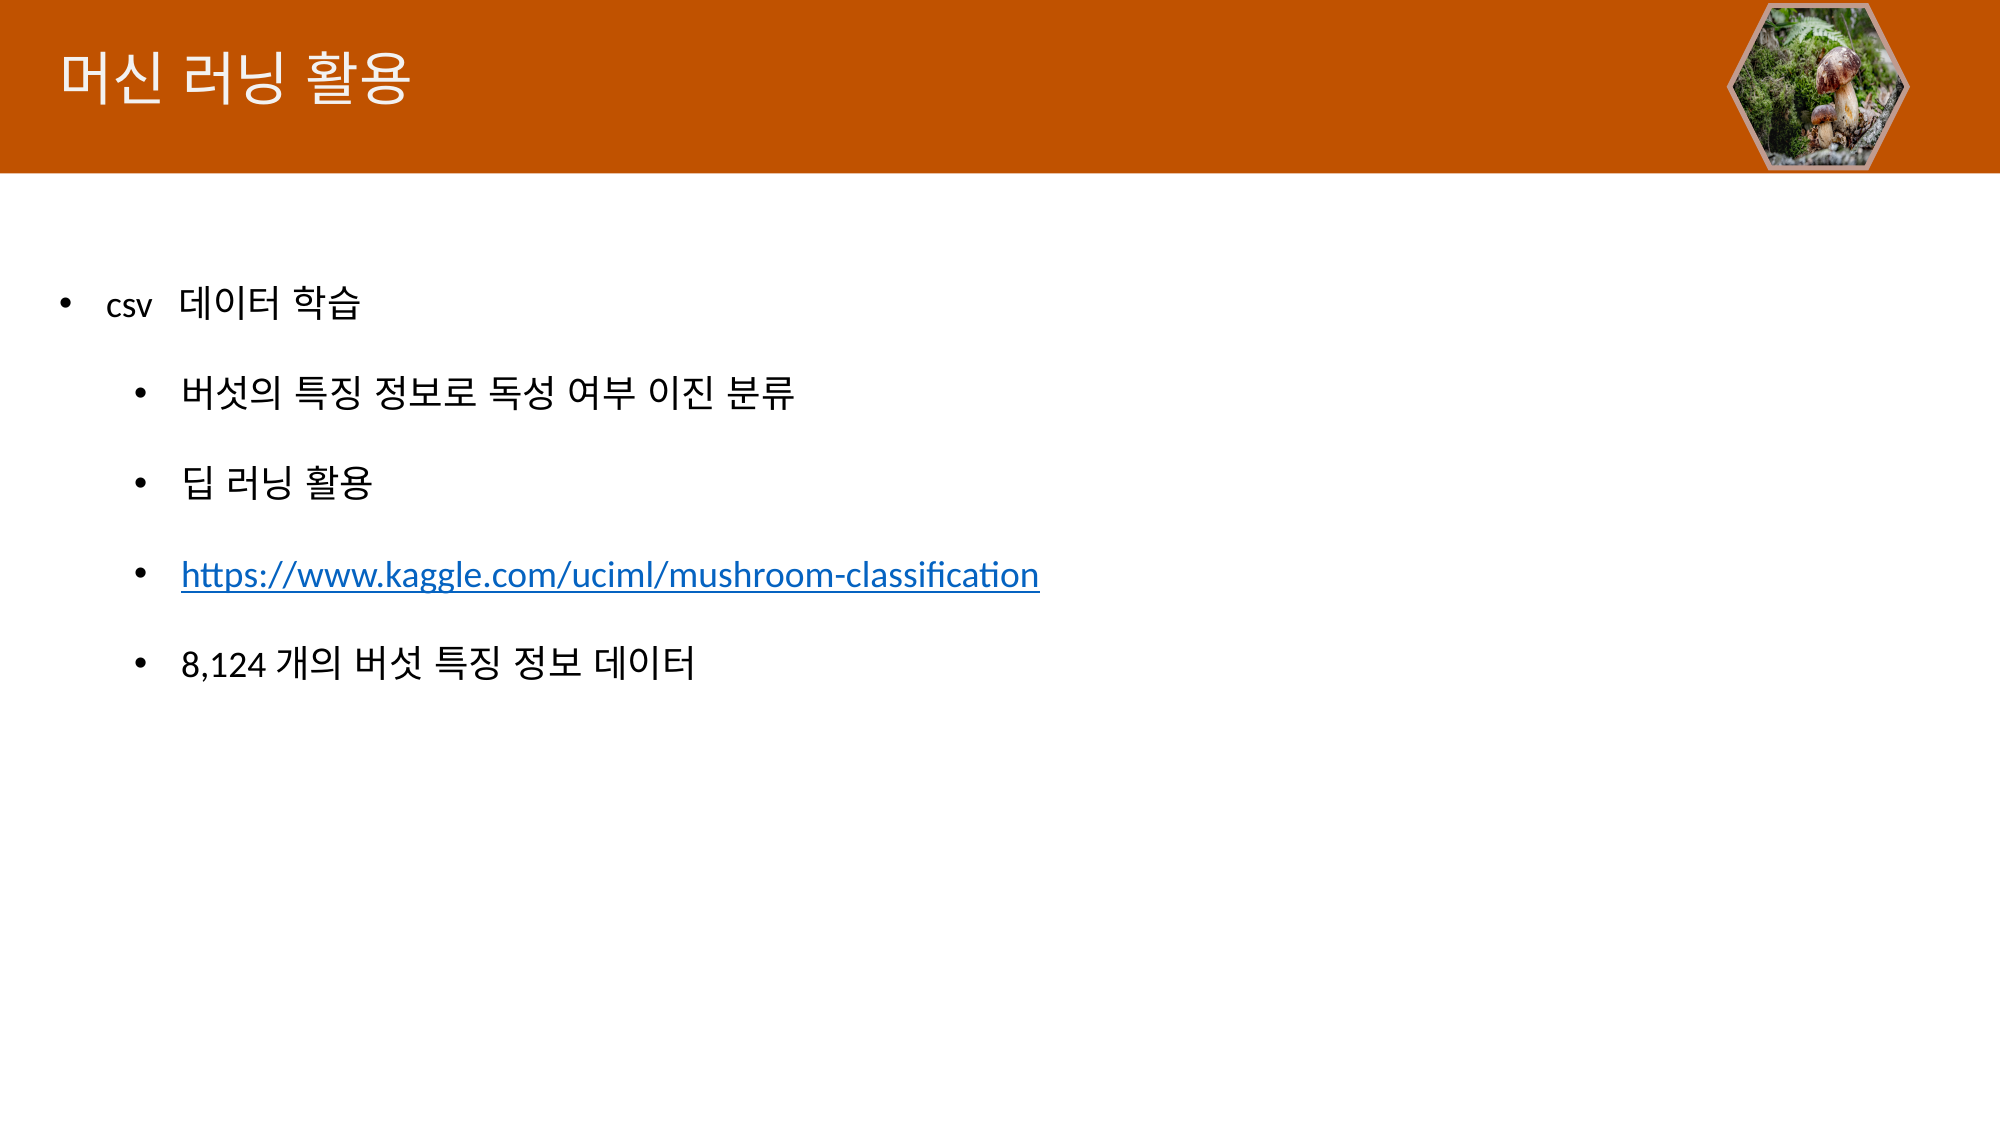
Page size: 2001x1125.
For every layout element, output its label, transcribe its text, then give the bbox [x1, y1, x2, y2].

text_box [0, 0, 2000, 174]
text_box csv 데이터 학습 버섯의 특징 정보로 독성 여부 이진 분류 딥 러닝 활용 https://www.kaggle.com/uciml/mushroom-classification 8,124개의 버섯 특징 정보 데이터 [44, 227, 1749, 693]
text_box 머신 러닝 활용 [44, 35, 1063, 120]
text_box [1728, 4, 1909, 169]
